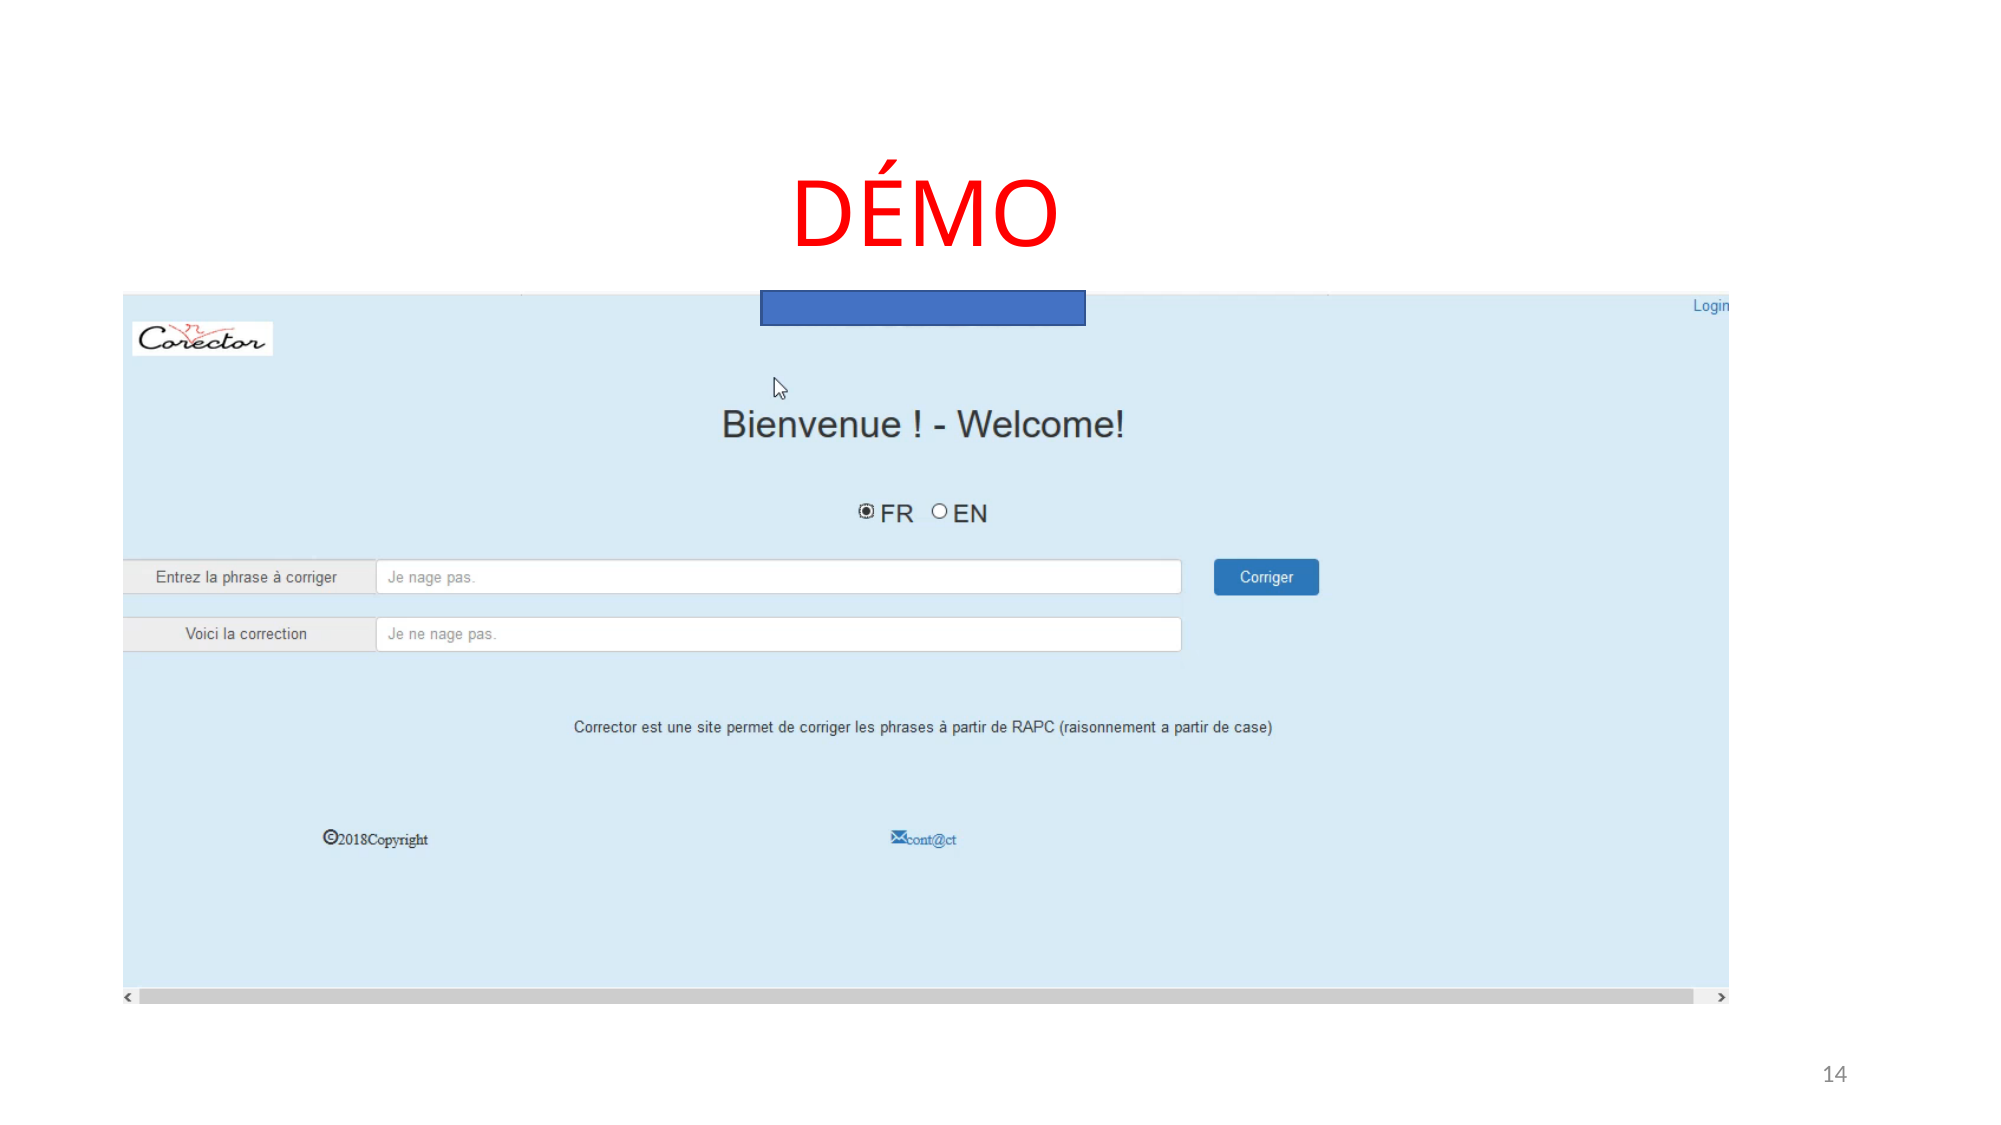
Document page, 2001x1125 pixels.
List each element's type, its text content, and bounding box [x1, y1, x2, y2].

slide_number 14 [1412, 1042, 1863, 1103]
title DÉMO [610, 108, 1242, 290]
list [122, 290, 1730, 1005]
